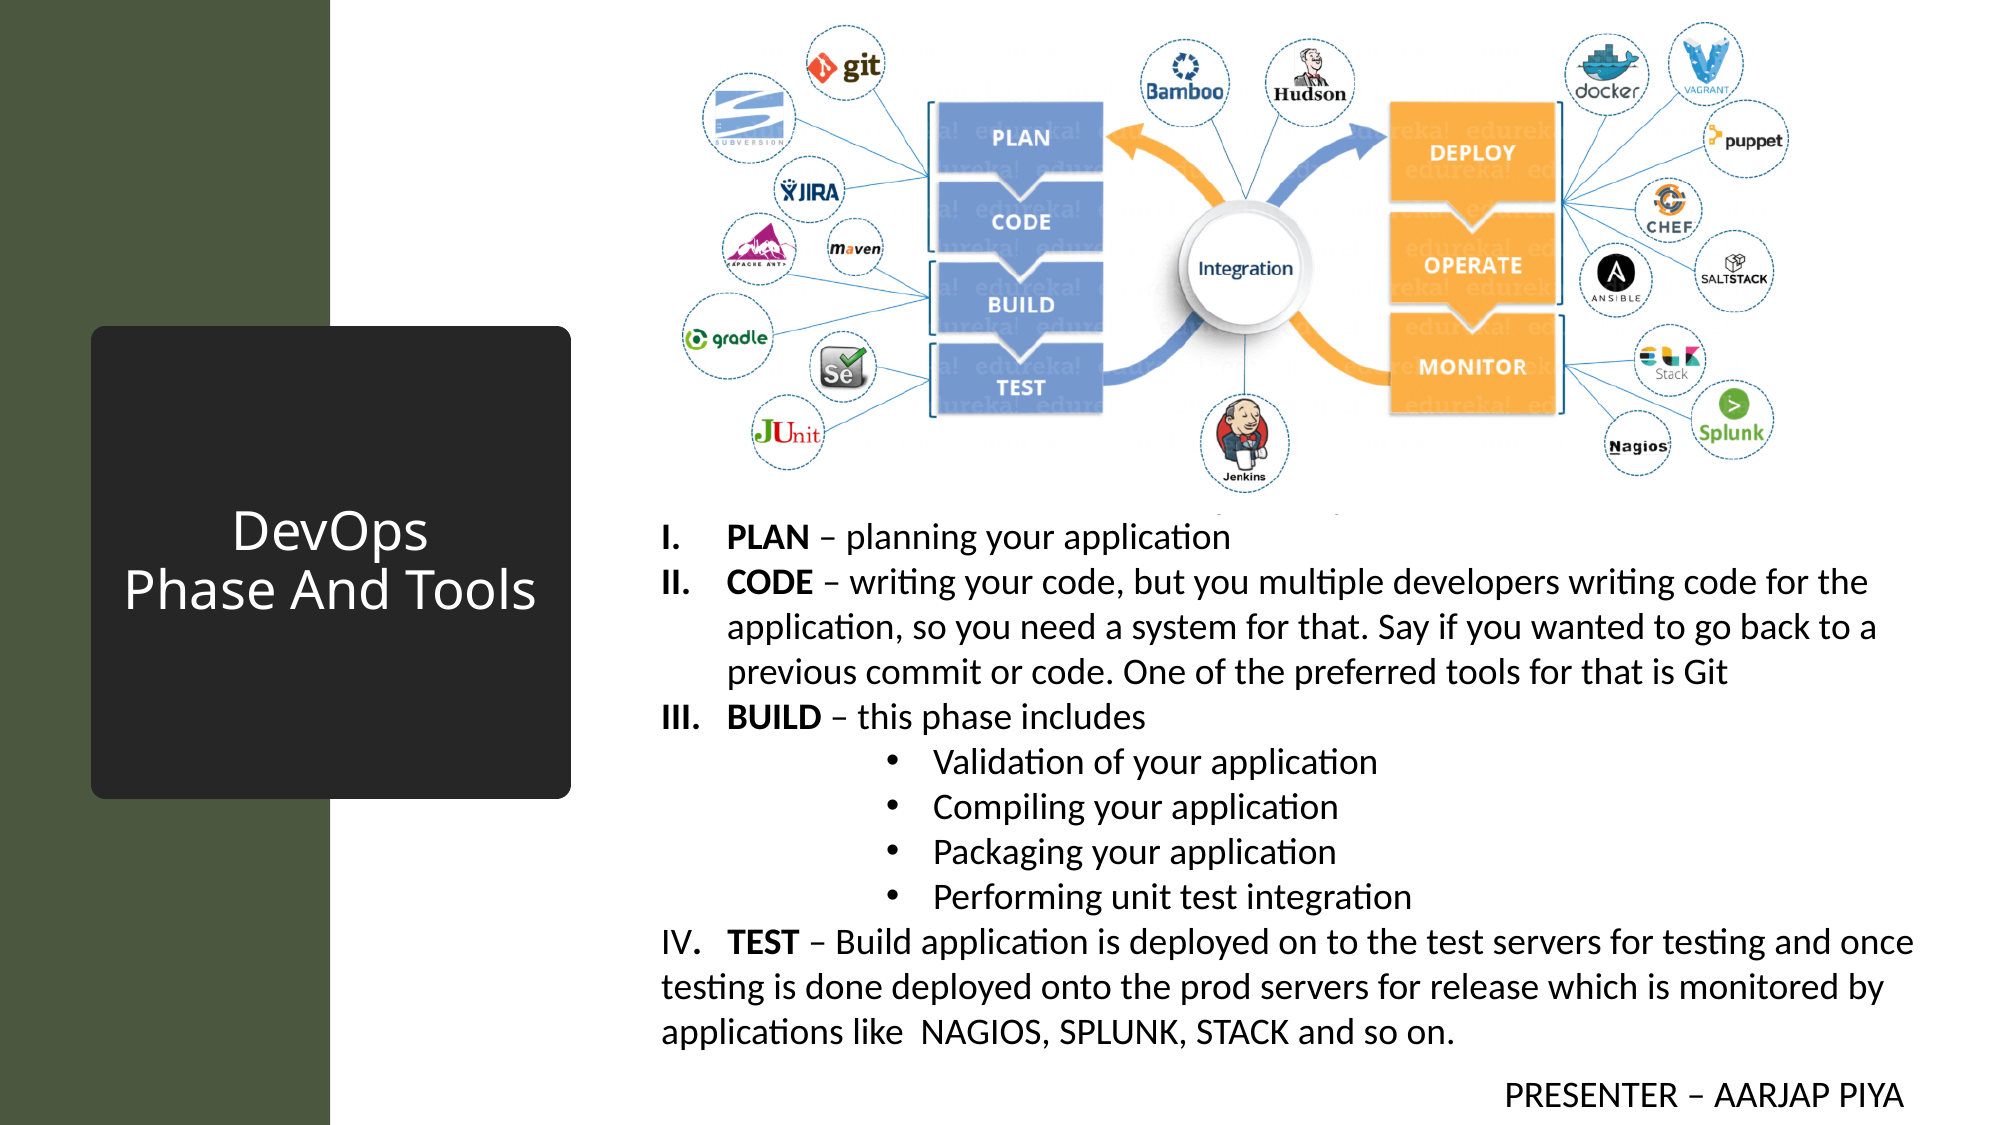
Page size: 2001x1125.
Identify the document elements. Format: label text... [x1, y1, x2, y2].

picture [661, 16, 1841, 515]
text_box PLAN – planning your application CODE – writing your code, but you multiple developers writing code for the application, so you need a system for that. Say if you wanted to go back to a previous commit or code. One of the preferred tools for that is Git BUILD – this phase includes Validation of your application Compiling your application Packaging your application Performing unit test integration IV. TEST – Build application is deployed on to the test servers for testing and once testing is done deployed onto the prod servers for release which is monitored by applications like NAGIOS, SPLUNK, STACK and so on. [646, 504, 2000, 1060]
text_box [0, 0, 331, 1125]
title DevOps Phase And Tools [105, 340, 557, 785]
text_box PRESENTER – AARJAP PIYA [1489, 1062, 1920, 1123]
text_box [331, 0, 2000, 1125]
